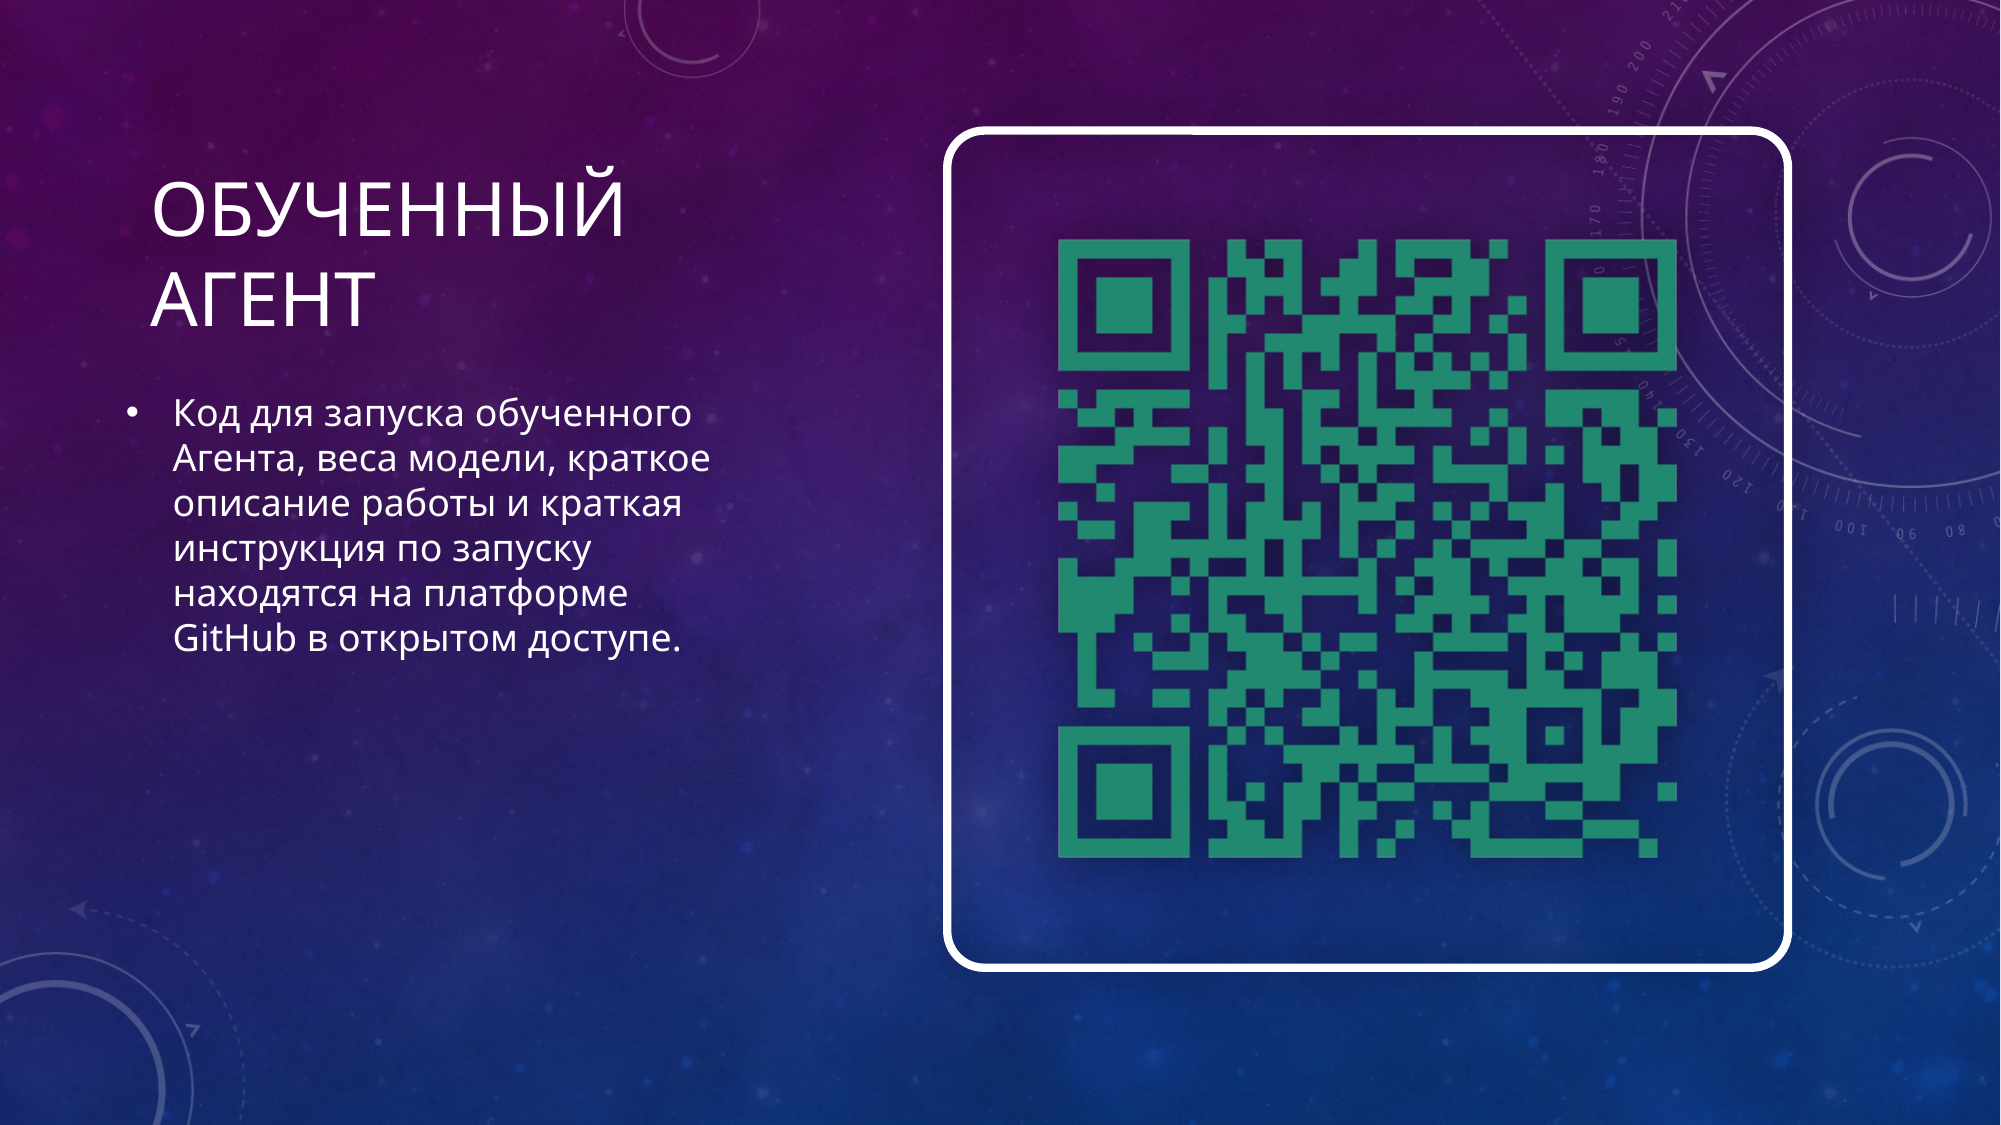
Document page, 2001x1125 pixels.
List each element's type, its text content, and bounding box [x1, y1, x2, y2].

title Обученный агент [135, 132, 789, 371]
list Код для запуска обученного Агента, веса модели, краткое описание работы и краткая инструкция по запуску находятся на платформе GitHub в открытом доступе. [110, 225, 768, 823]
picture [0, 0, 2001, 1125]
